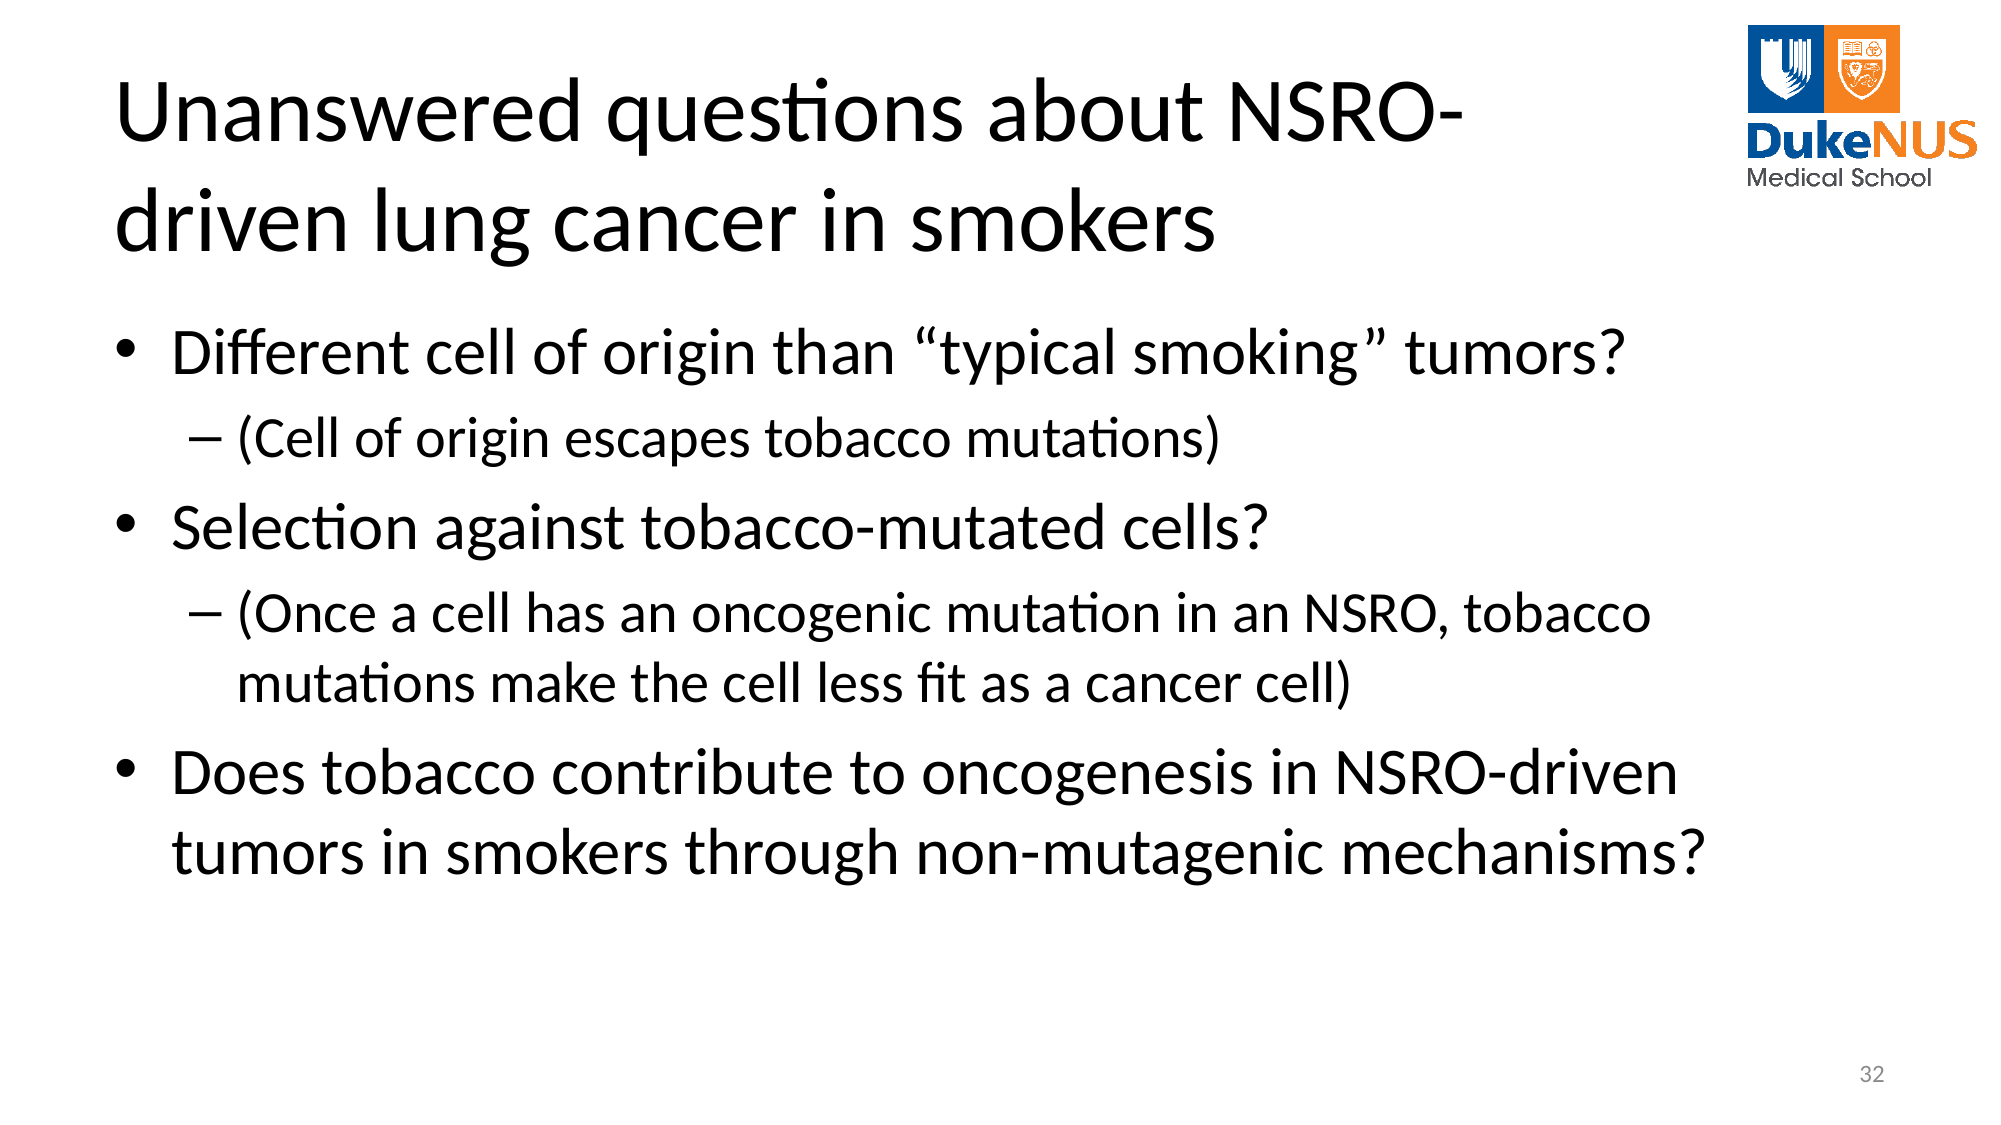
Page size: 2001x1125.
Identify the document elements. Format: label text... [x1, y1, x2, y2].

slide_number 32 [1433, 1042, 1900, 1103]
list Different cell of origin than “typical smoking” tumors? (Cell of origin escapes tobacco mutations) Selection against tobacco-mutated cells? (Once a cell has an oncogenic mutation in an NSRO, tobacco mutations make the cell less fit as a cancer cell) Does tobacco contribute to oncogenesis in NSRO-driven tumors in smokers through non-mutagenic mechanisms? [99, 299, 1900, 977]
picture [1737, 12, 1978, 189]
title Unanswered questions about NSRO-driven lung cancer in smokers [99, 45, 1600, 275]
